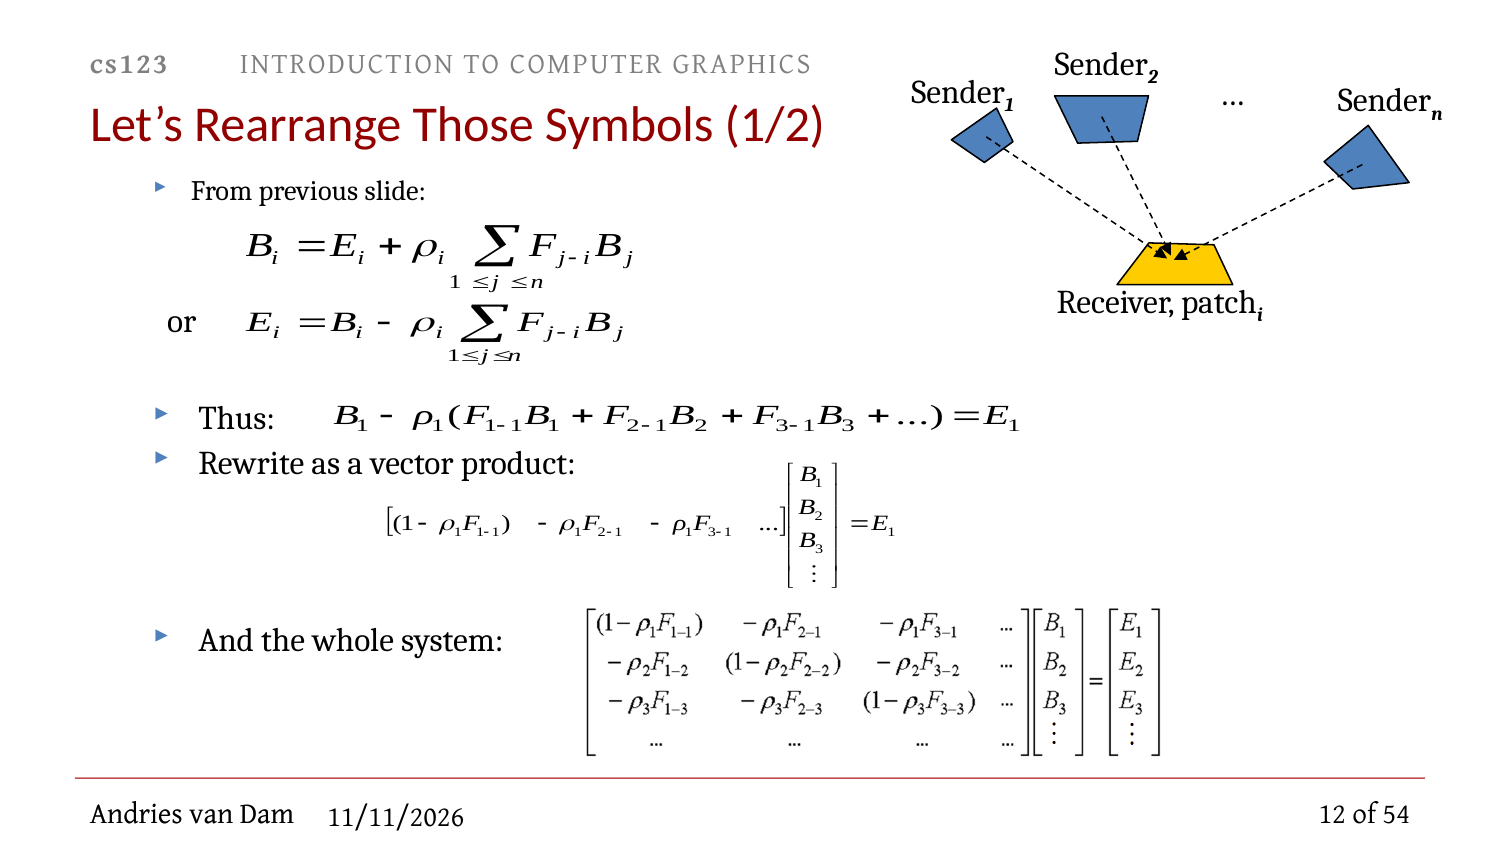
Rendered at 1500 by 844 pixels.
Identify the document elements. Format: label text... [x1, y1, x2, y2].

text_box or [152, 291, 228, 347]
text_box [237, 298, 639, 373]
text_box 11/28/2012 [312, 789, 688, 840]
title Let’s Rearrange Those Symbols (1/2) [75, 84, 884, 160]
text_box Thus: Rewrite as a vector product: And the whole system: [138, 396, 1389, 695]
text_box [324, 396, 1027, 438]
picture [562, 596, 1166, 760]
slide_number 12 of 54 [1224, 787, 1425, 827]
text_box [237, 219, 646, 299]
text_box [890, 34, 1463, 367]
text_box From previous slide: [138, 164, 601, 214]
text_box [382, 459, 901, 592]
